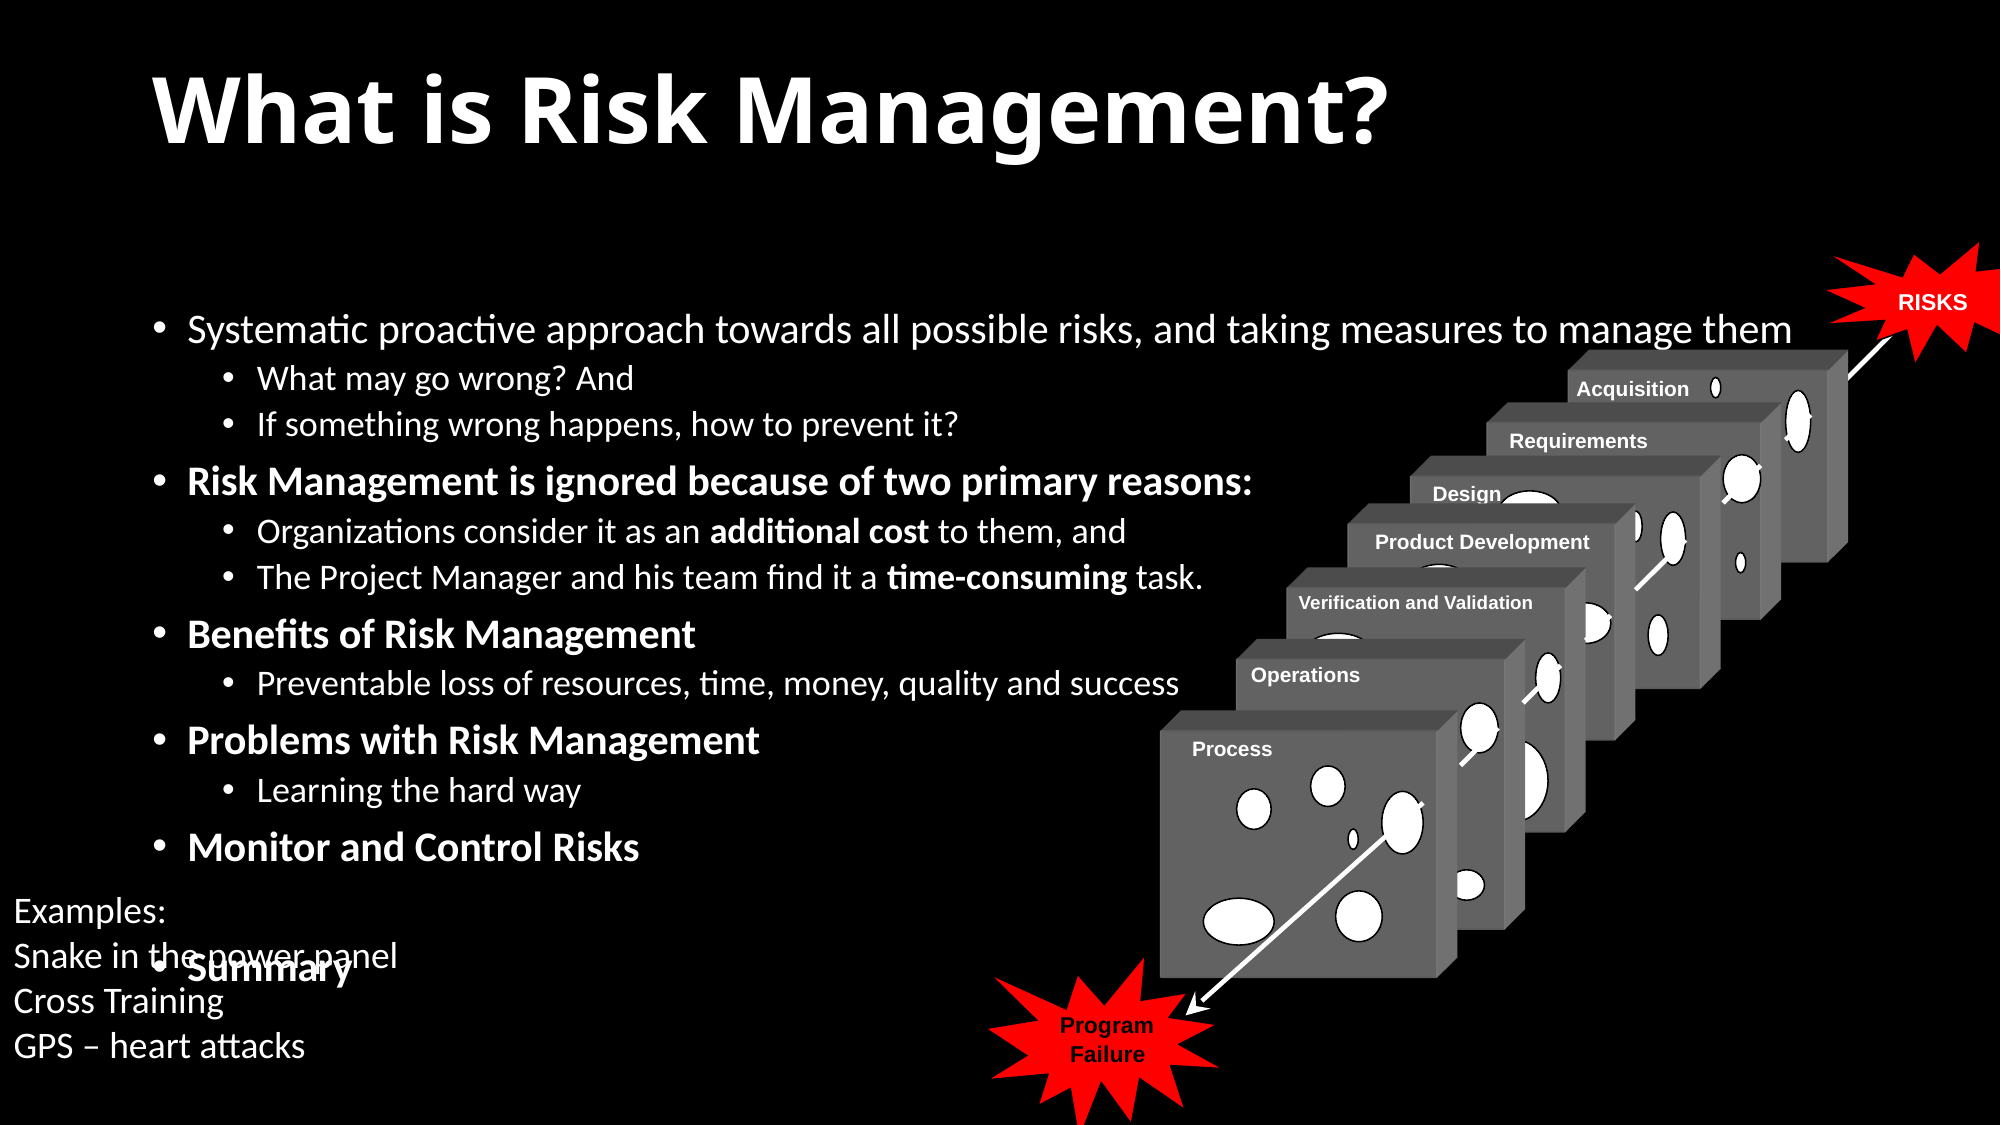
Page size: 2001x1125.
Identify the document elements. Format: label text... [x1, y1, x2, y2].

list Systematic proactive approach towards all possible risks, and taking measures to manage them What may go wrong? And If something wrong happens, how to prevent it? Risk Management is ignored because of two primary reasons: Organizations consider it as an additional cost to them, and The Project Manager and his team find it a time-consuming task. Benefits of Risk Management Preventable loss of resources, time, money, quality and success Problems with Risk Management Learning the hard way Monitor and Control Risks Summary [137, 299, 985, 1014]
text_box Examples: Snake in the power panel Cross Training GPS – heart attacks [0, 879, 414, 1119]
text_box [985, 239, 2000, 1125]
title What is Risk Management? [137, 59, 1863, 278]
